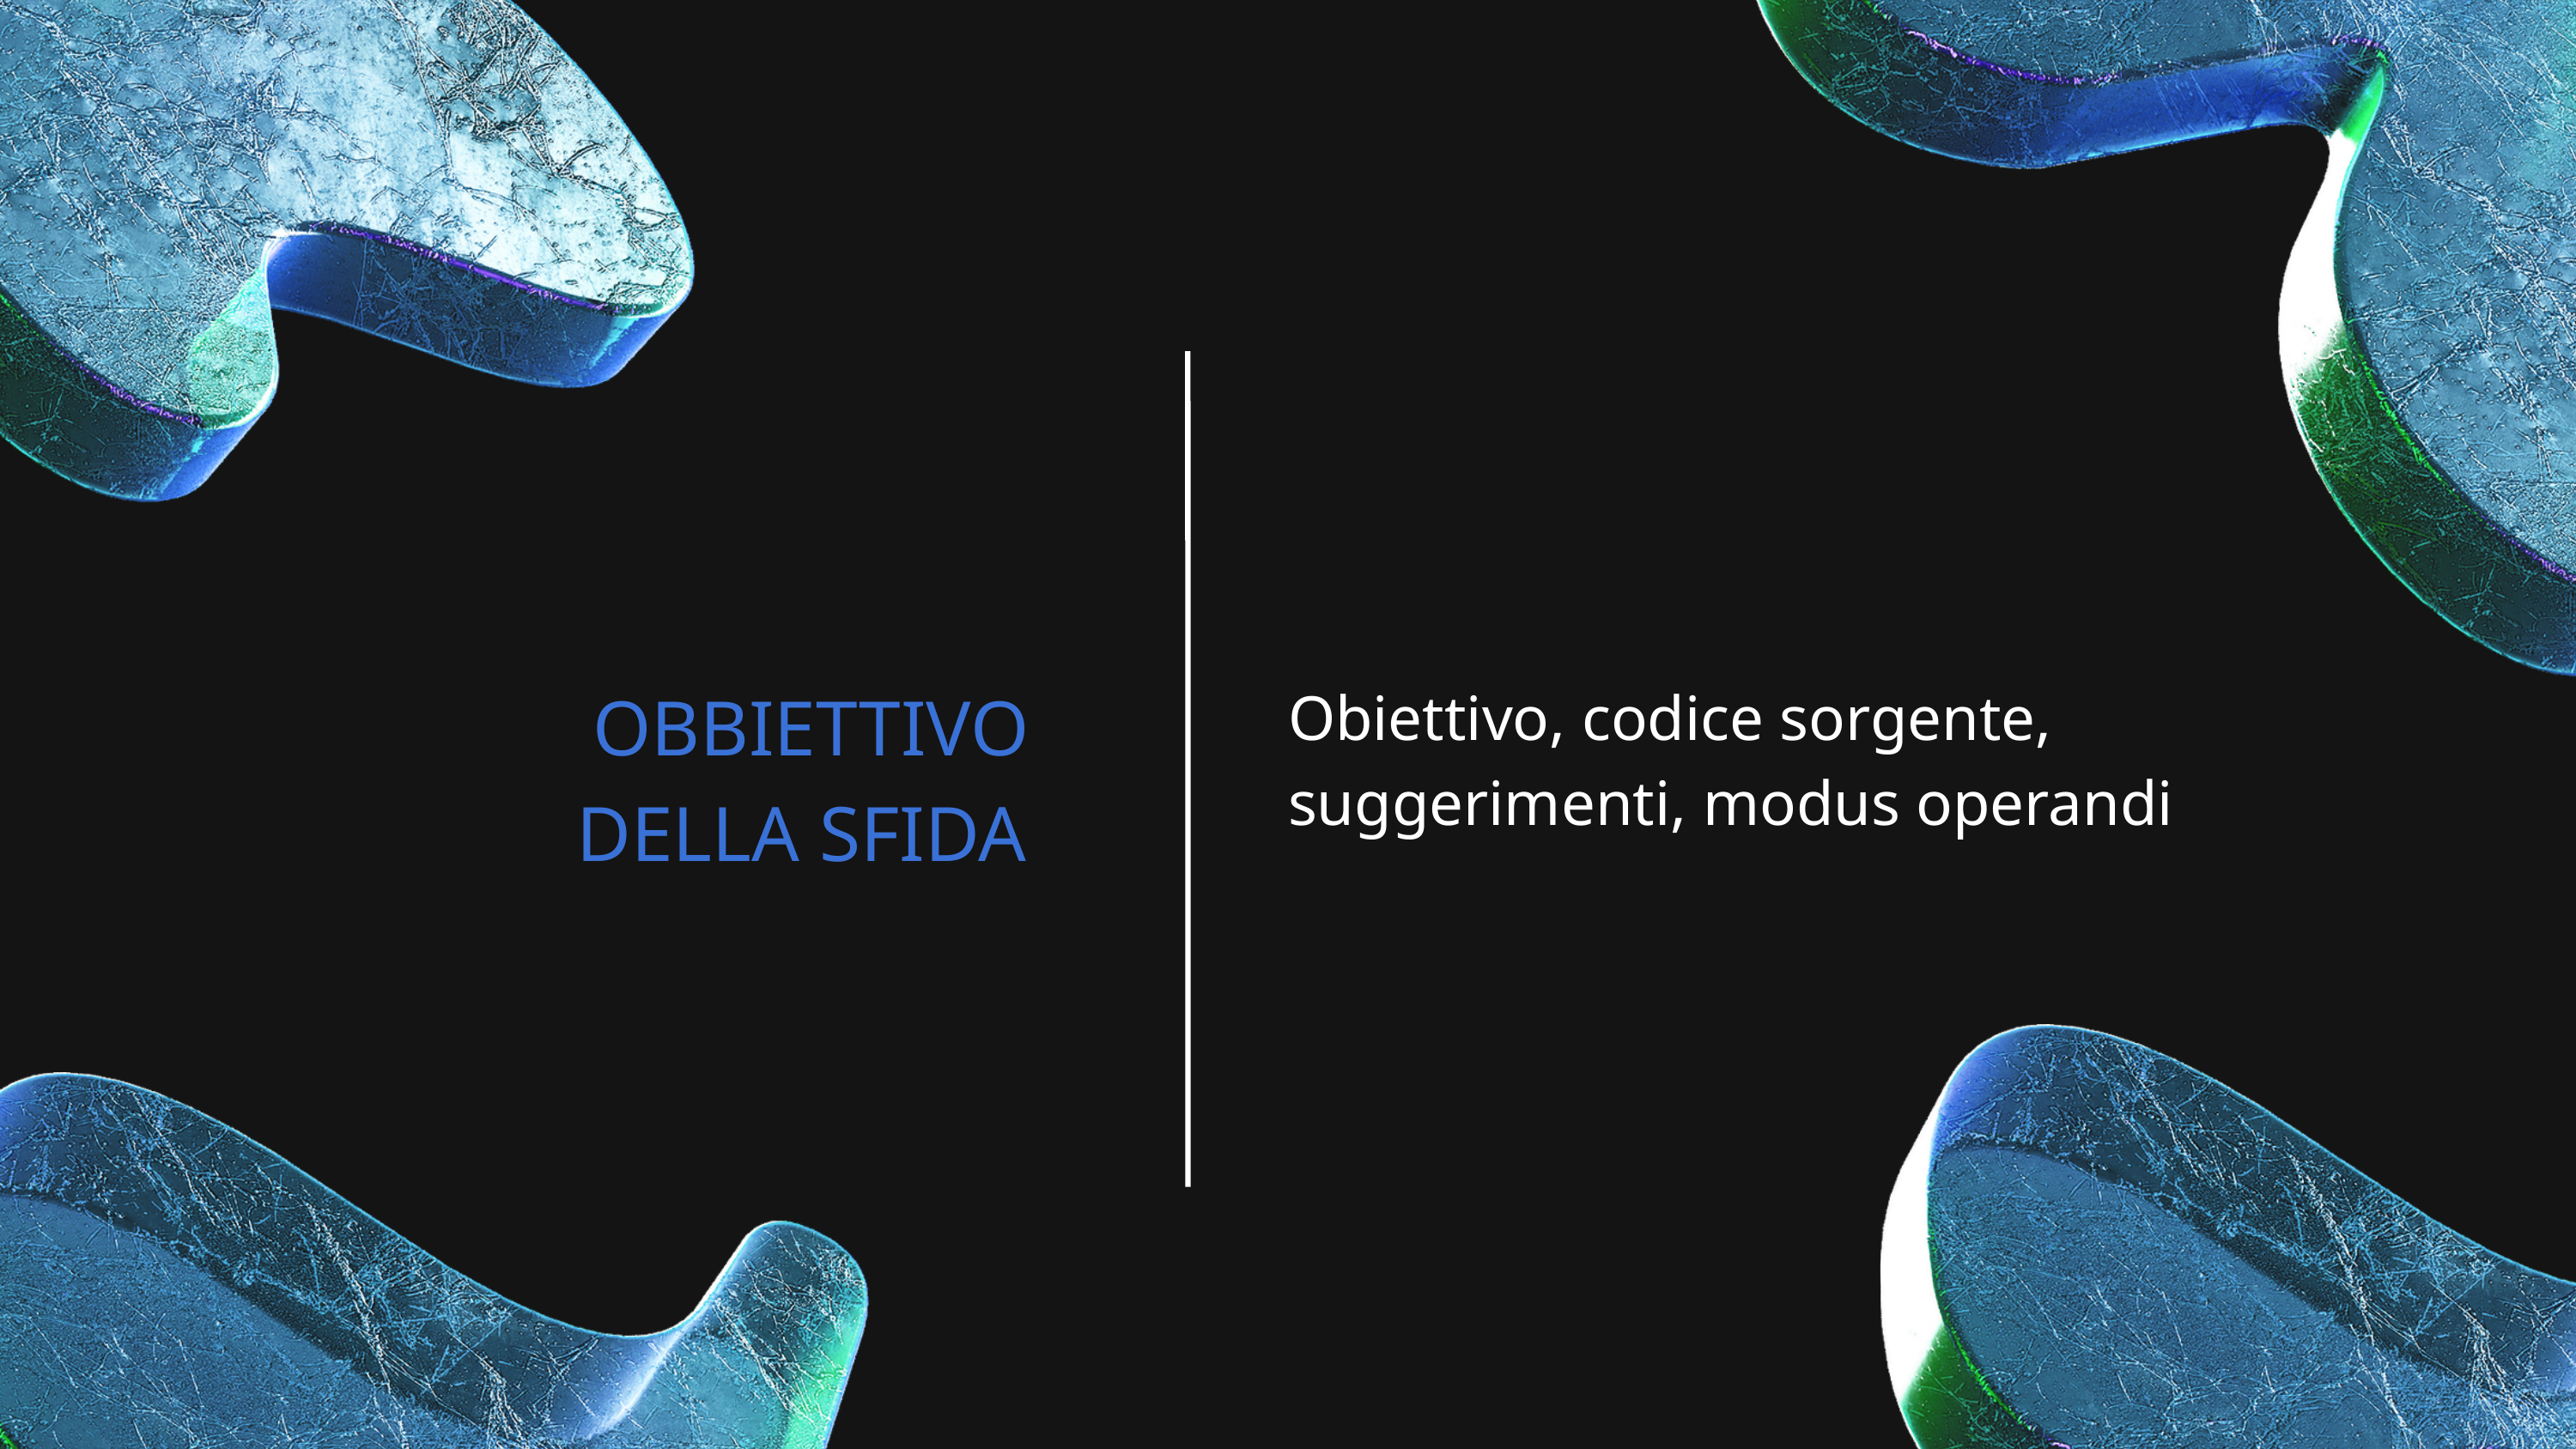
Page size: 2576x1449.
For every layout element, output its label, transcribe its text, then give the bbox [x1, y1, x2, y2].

text_box [0, 1072, 1288, 1449]
text_box Obiettivo, codice sorgente, suggerimenti, modus operandi [1288, 667, 2299, 838]
text_box [1735, 0, 2576, 677]
text_box [0, 0, 696, 503]
text_box OBBIETTIVO DELLA SFIDA [535, 665, 1088, 876]
text_box [1880, 1024, 2576, 1449]
